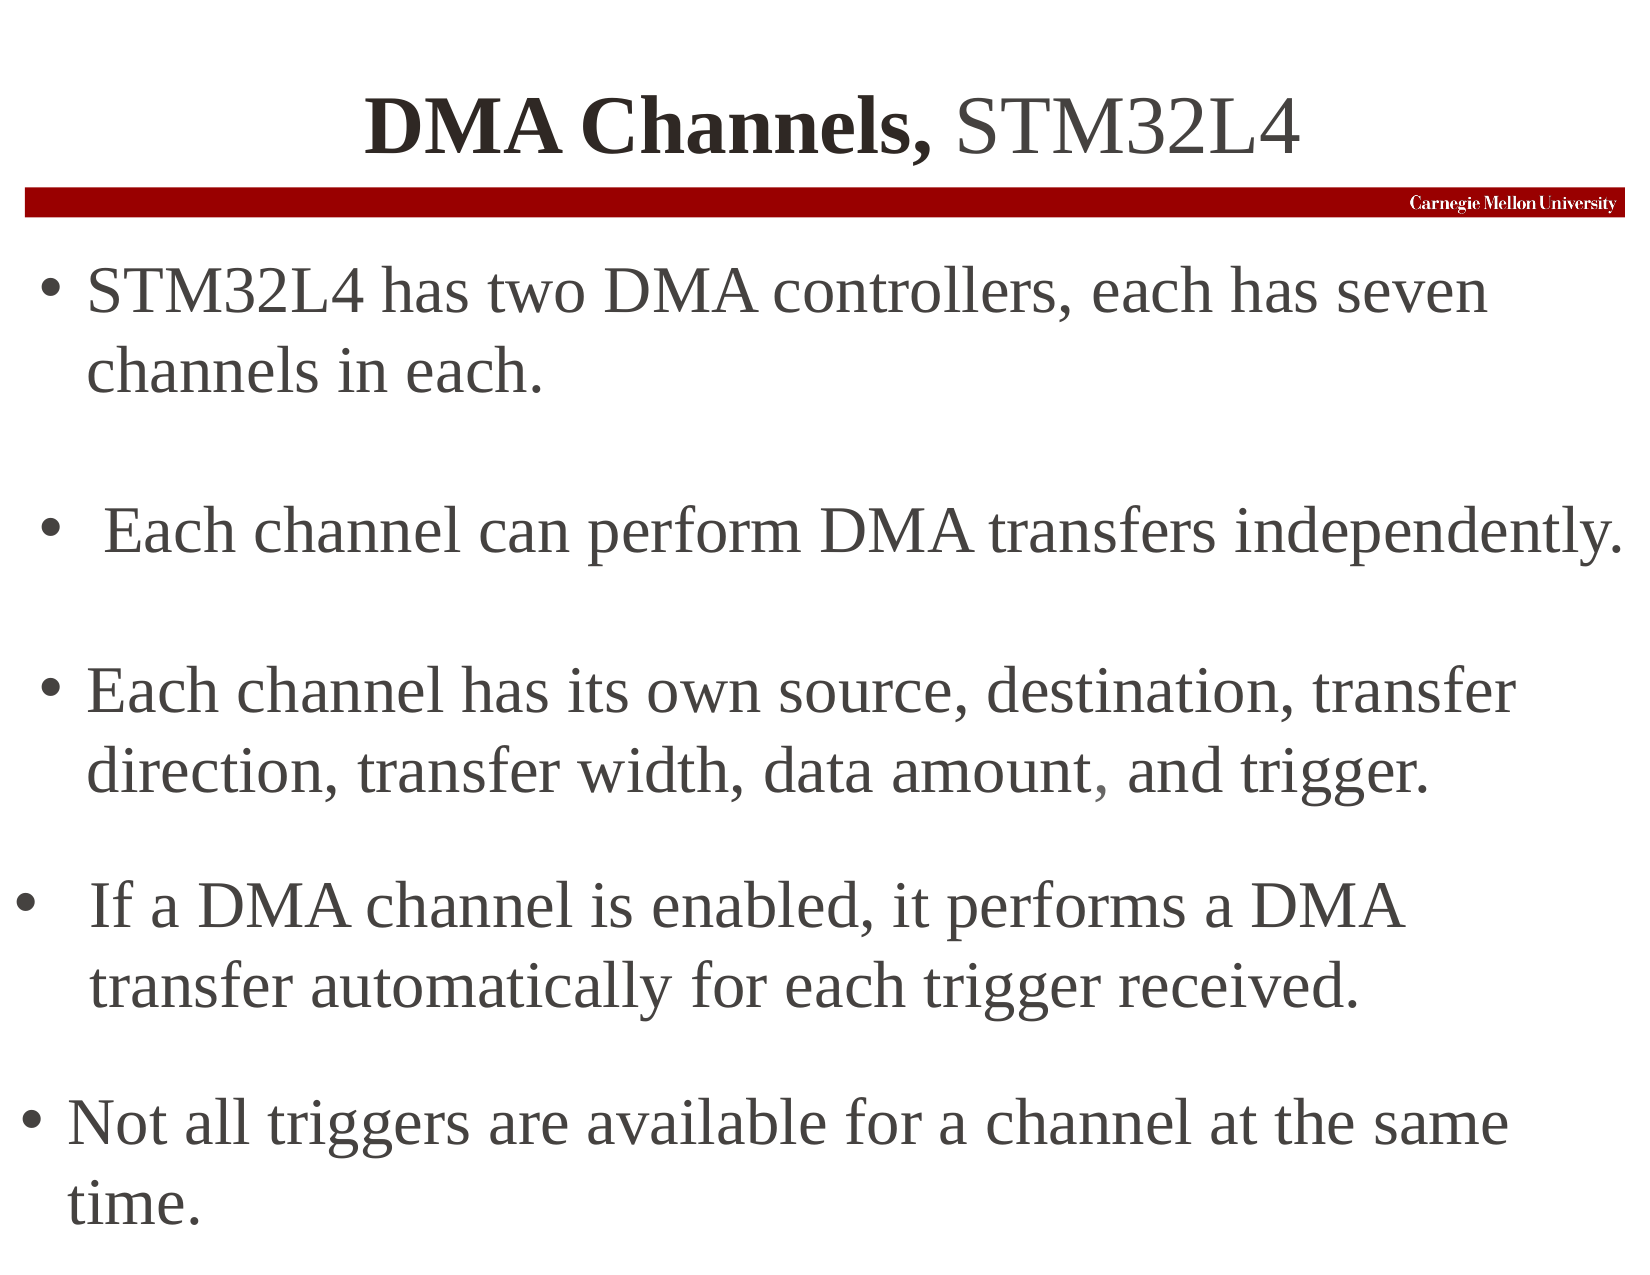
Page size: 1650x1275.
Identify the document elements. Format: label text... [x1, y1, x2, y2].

text_box Not all triggers are available for a channel at the same time. [6, 1070, 1542, 1246]
picture [1410, 195, 1617, 214]
text_box STM32L4 has two DMA controllers, each has seven channels in each. Each channel can perform DMA transfers independently. Each channel has its own source, destination, transfer direction, transfer width, data amount, and trigger. [24, 238, 1650, 814]
text_box DMA Channels, STM32L4 [350, 62, 1500, 178]
text_box If a DMA channel is enabled, it performs a DMA transfer automatically for each trigger received. [0, 853, 1500, 1029]
